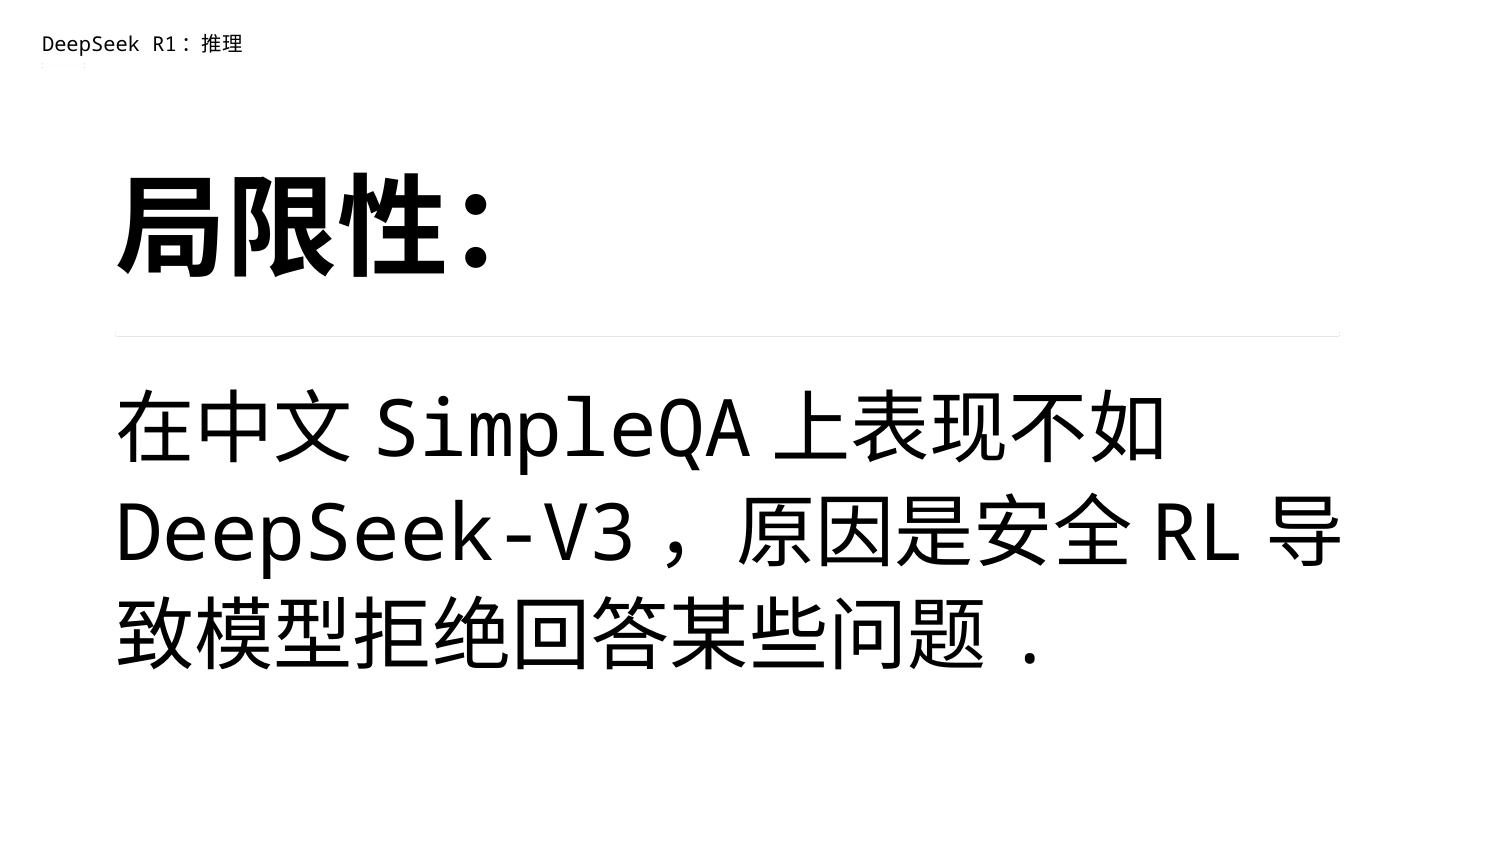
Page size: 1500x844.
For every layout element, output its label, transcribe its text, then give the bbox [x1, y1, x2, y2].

picture [114, 297, 1341, 371]
text_box 局限性： [115, 144, 776, 297]
text_box DeepSeek R1：推理 [42, 33, 343, 60]
text_box 在中文SimpleQA上表现不如DeepSeek-V3，原因是安全RL导致模型拒绝回答某些问题. [115, 369, 1346, 699]
picture [41, 63, 85, 68]
